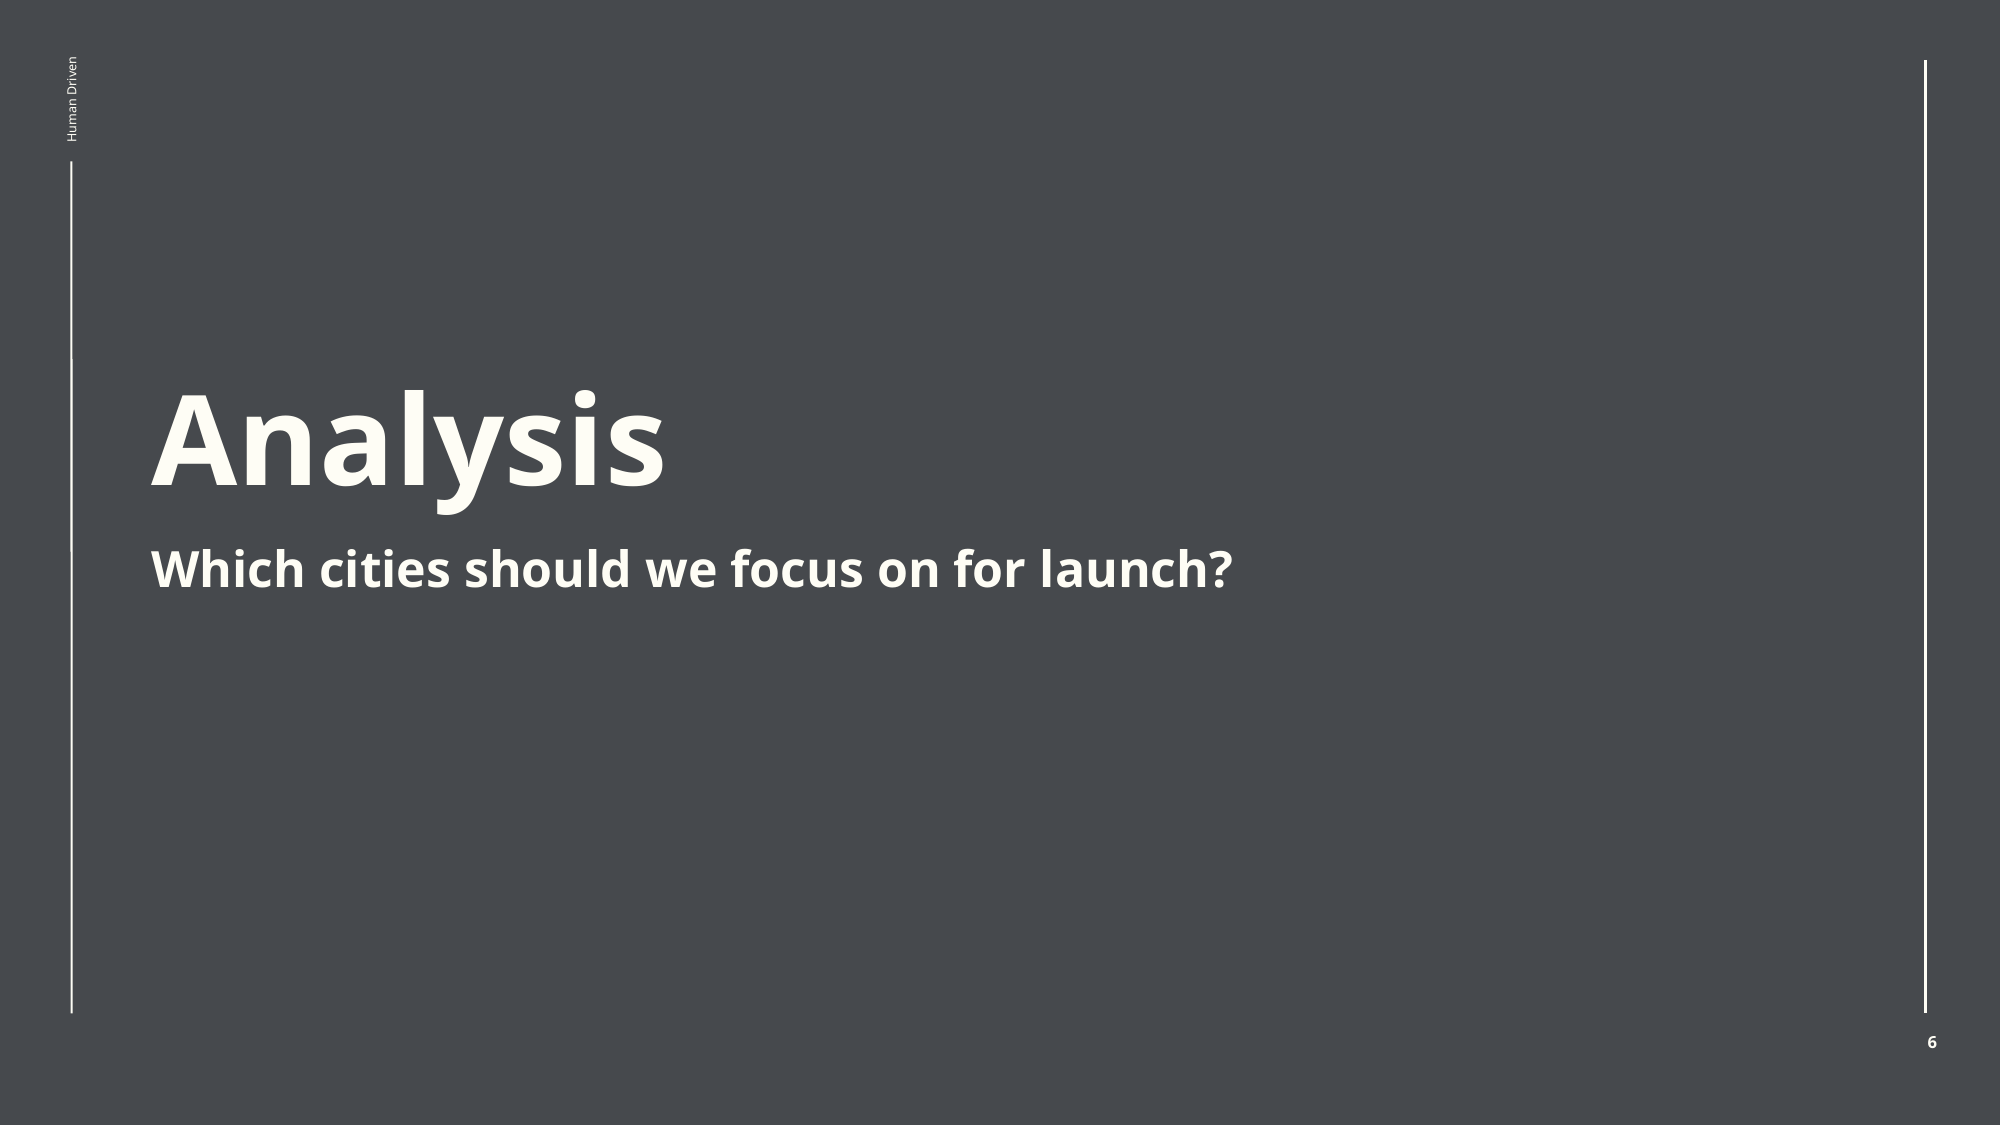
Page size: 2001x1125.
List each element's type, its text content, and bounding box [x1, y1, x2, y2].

list Which cities should we focus on for launch? [136, 536, 1862, 783]
title Analysis [136, 51, 1587, 520]
